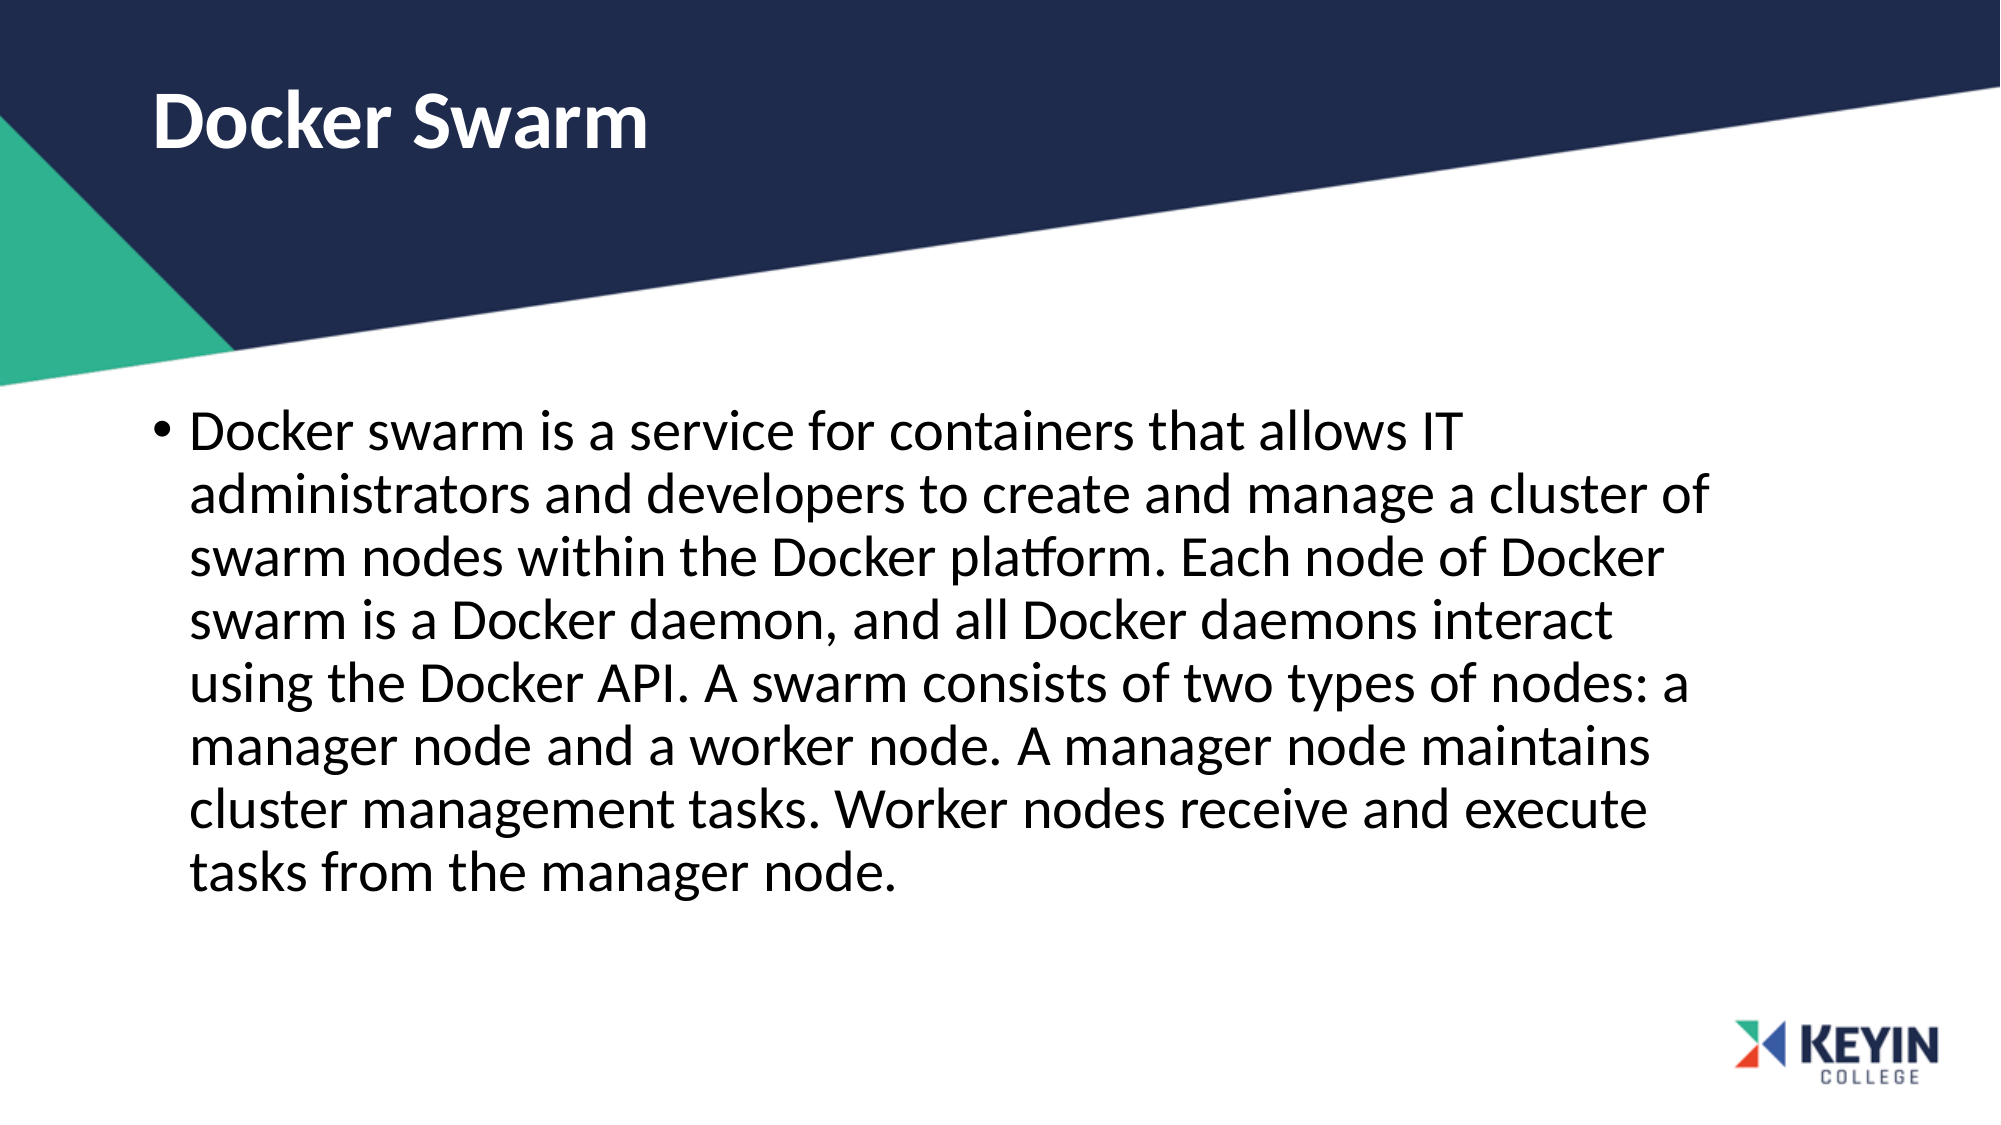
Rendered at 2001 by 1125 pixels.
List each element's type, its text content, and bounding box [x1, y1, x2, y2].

picture [0, 0, 2000, 1125]
title Docker Swarm [137, 50, 2000, 280]
list Docker swarm is a service for containers that allows IT administrators and developers to create and manage a cluster of swarm nodes within the Docker platform. Each node of Docker swarm is a Docker daemon, and all Docker daemons interact using the Docker API. A swarm consists of two types of nodes: a manager node and a worker node. A manager node maintains cluster management tasks. Worker nodes receive and execute tasks from the manager node. [137, 392, 1729, 1125]
